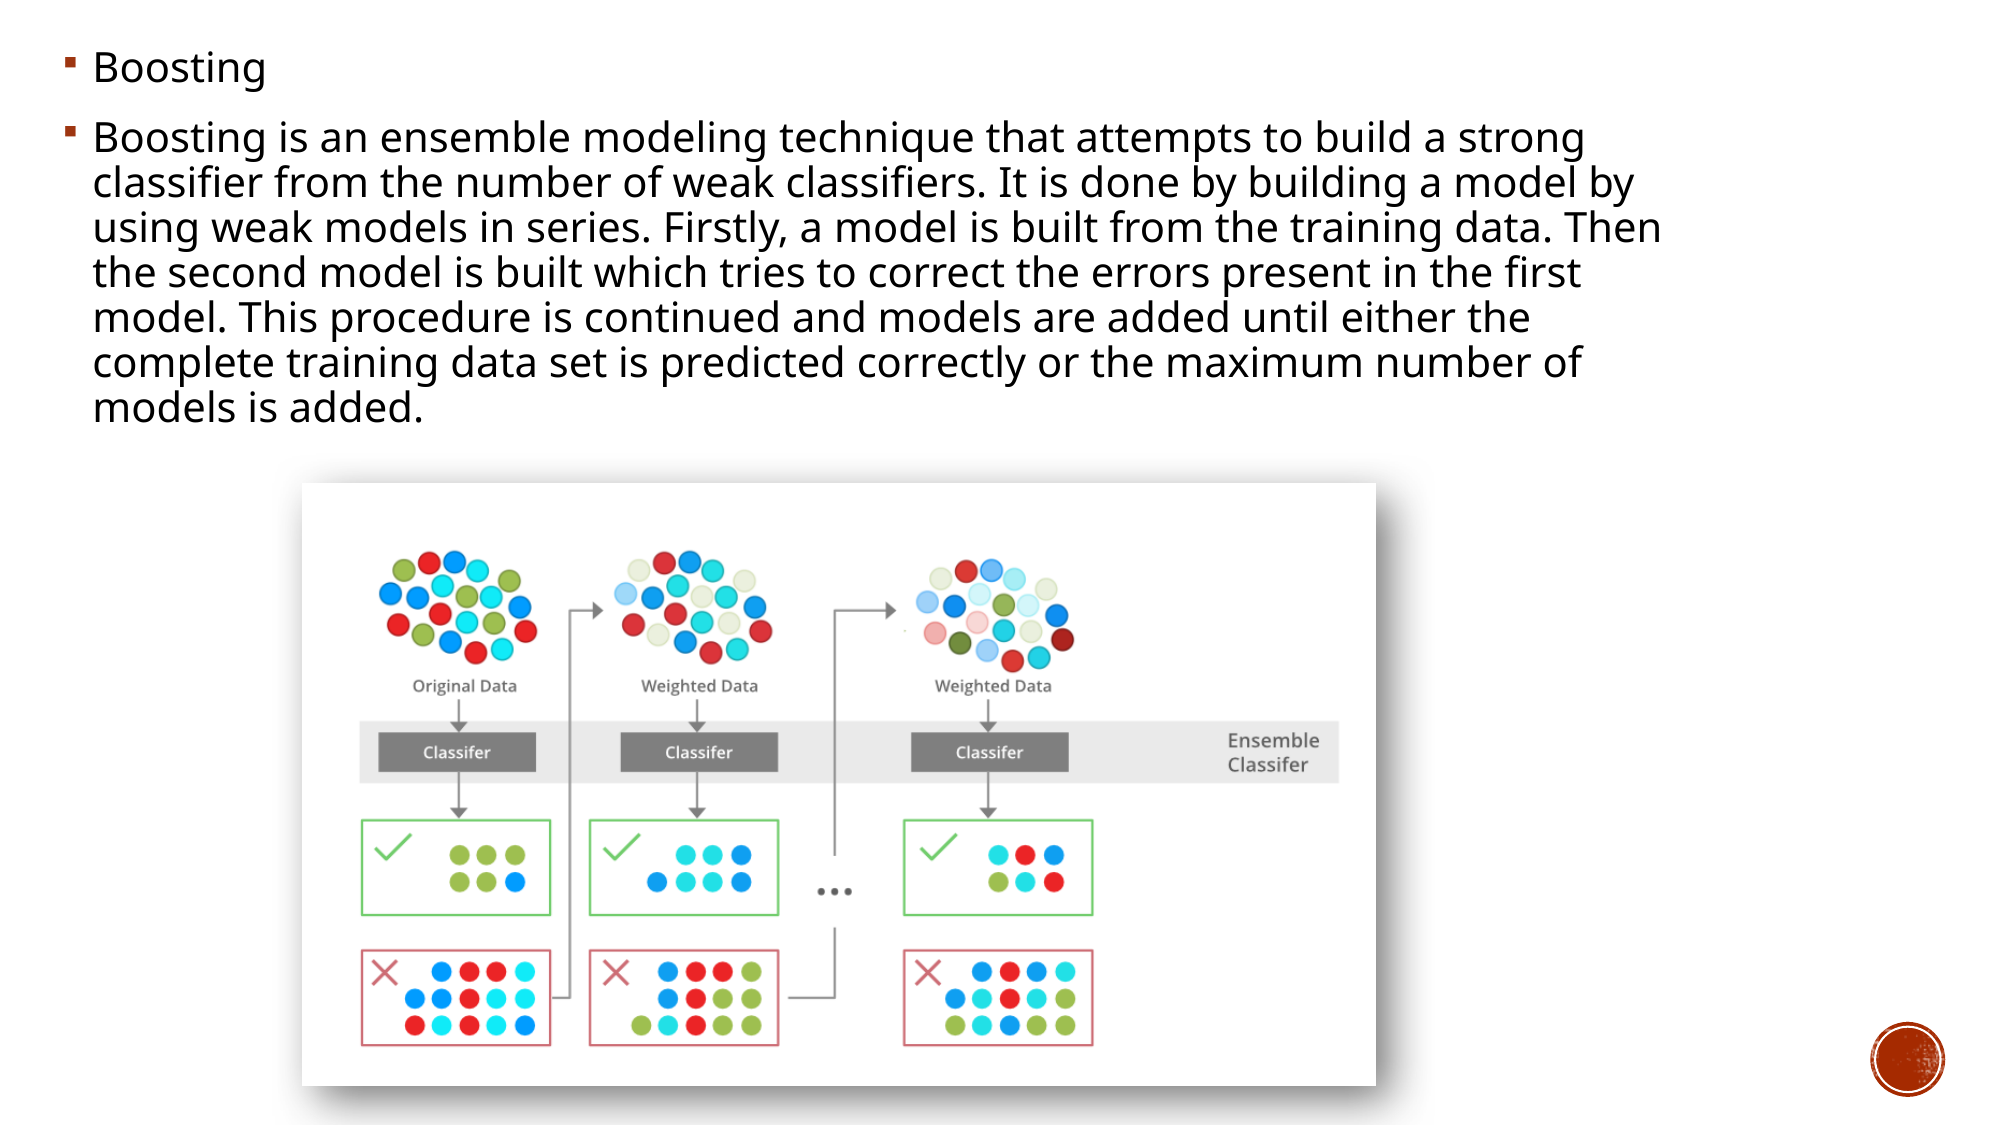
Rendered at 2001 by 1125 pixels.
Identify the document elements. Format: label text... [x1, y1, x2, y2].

picture [302, 483, 1376, 1086]
list Boosting Boosting is an ensemble modeling technique that attempts to build a strong classifier from the number of weak classifiers. It is done by building a model by using weak models in series. Firstly, a model is built from the training data. Then the second model is built which tries to correct the errors present in the first model. This procedure is continued and models are added until either the complete training data set is predicted correctly or the maximum number of models is added. [47, 39, 1698, 704]
